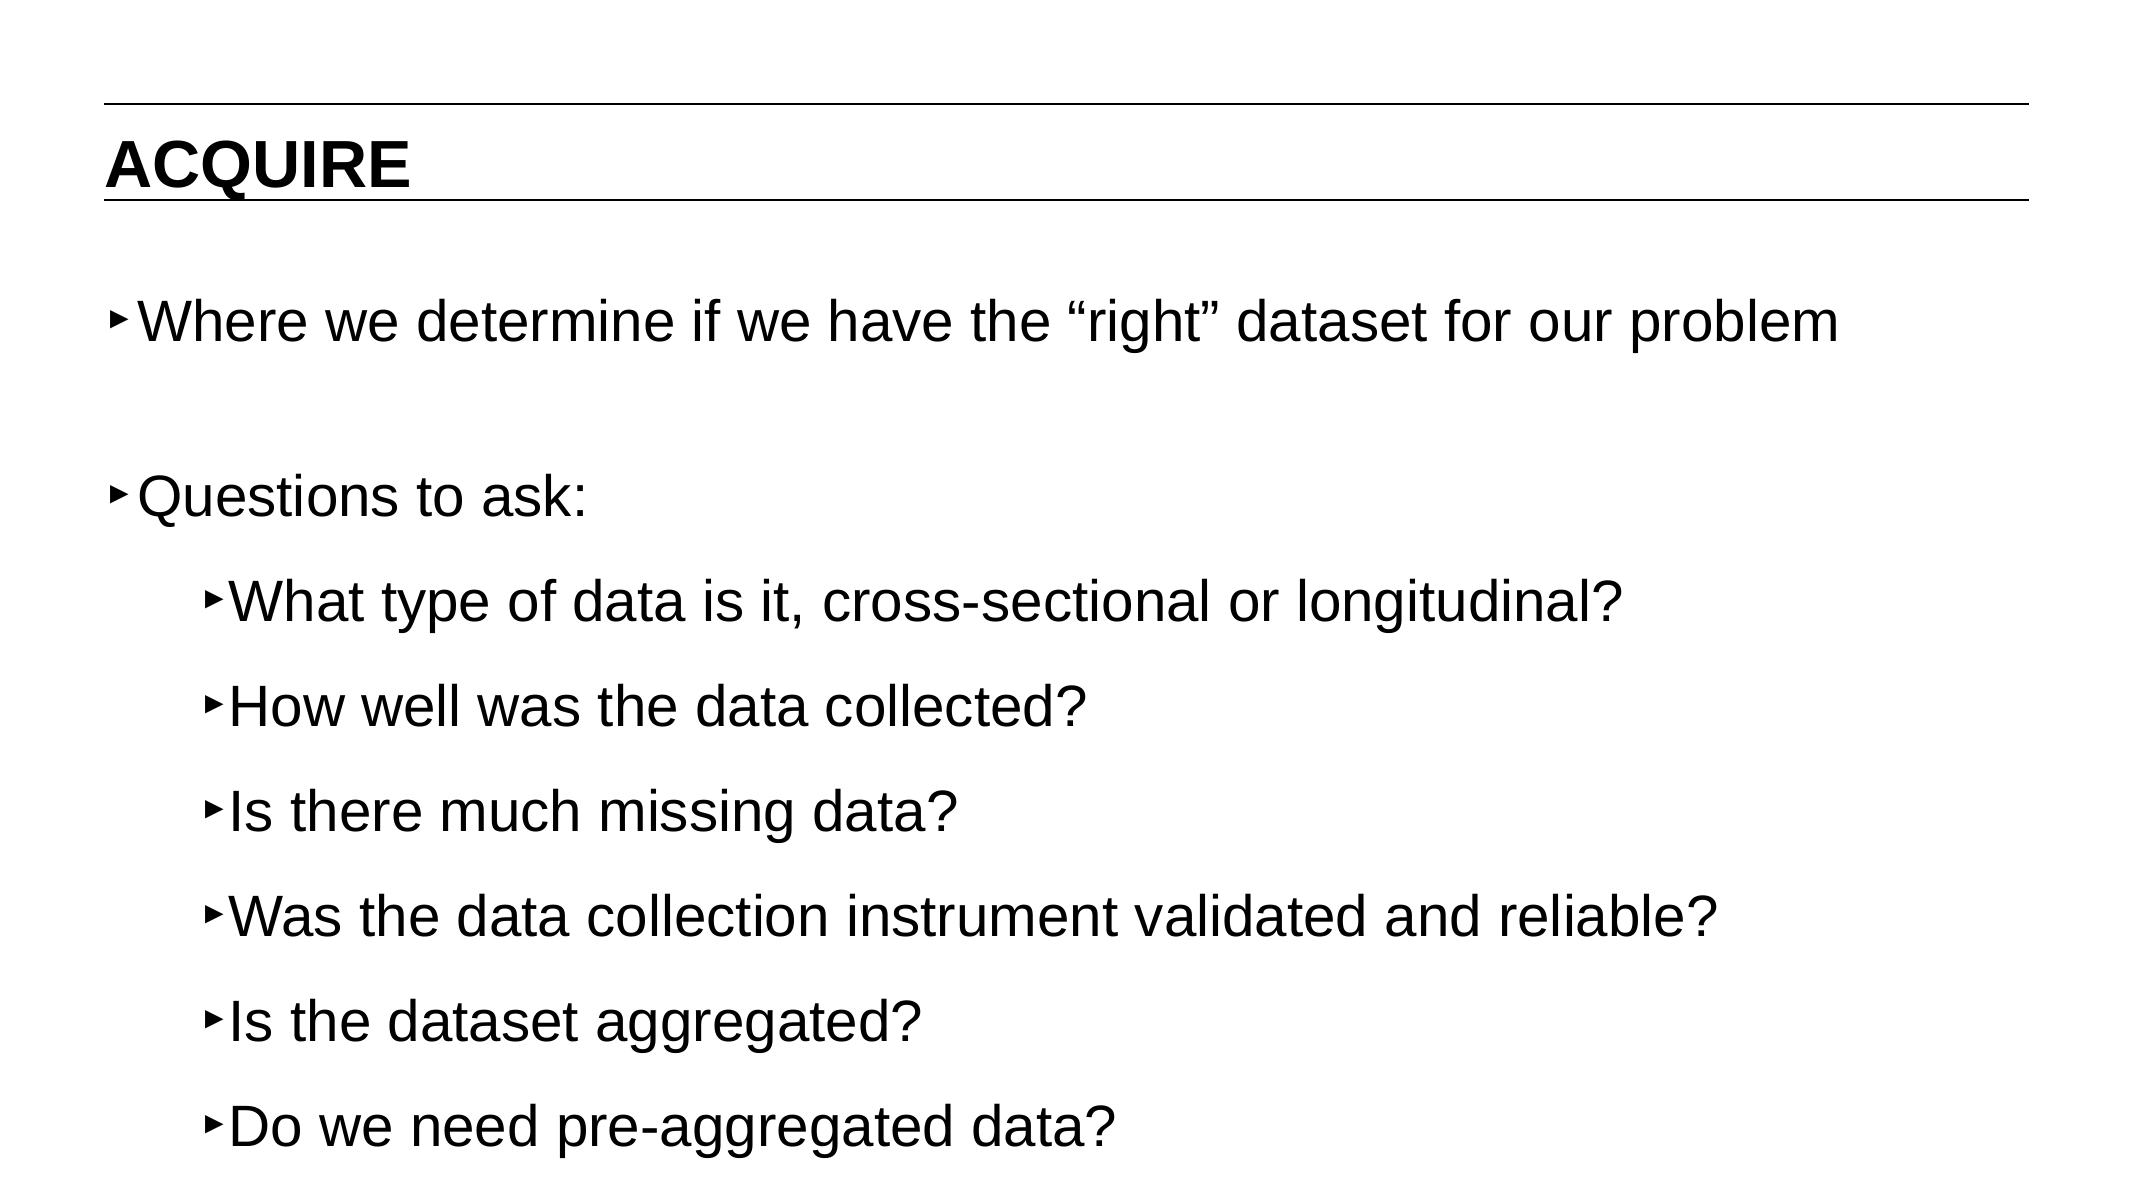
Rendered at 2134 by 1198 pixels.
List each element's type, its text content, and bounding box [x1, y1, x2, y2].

list Where we determine if we have the “right” dataset for our problem Questions to ask: What type of data is it, cross-sectional or longitudinal? How well was the data collected? Is there much missing data? Was the data collection instrument validated and reliable? Is the dataset aggregated? Do we need pre-aggregated data? [104, 213, 2030, 839]
text_box ACQUIRE [104, 120, 1371, 192]
